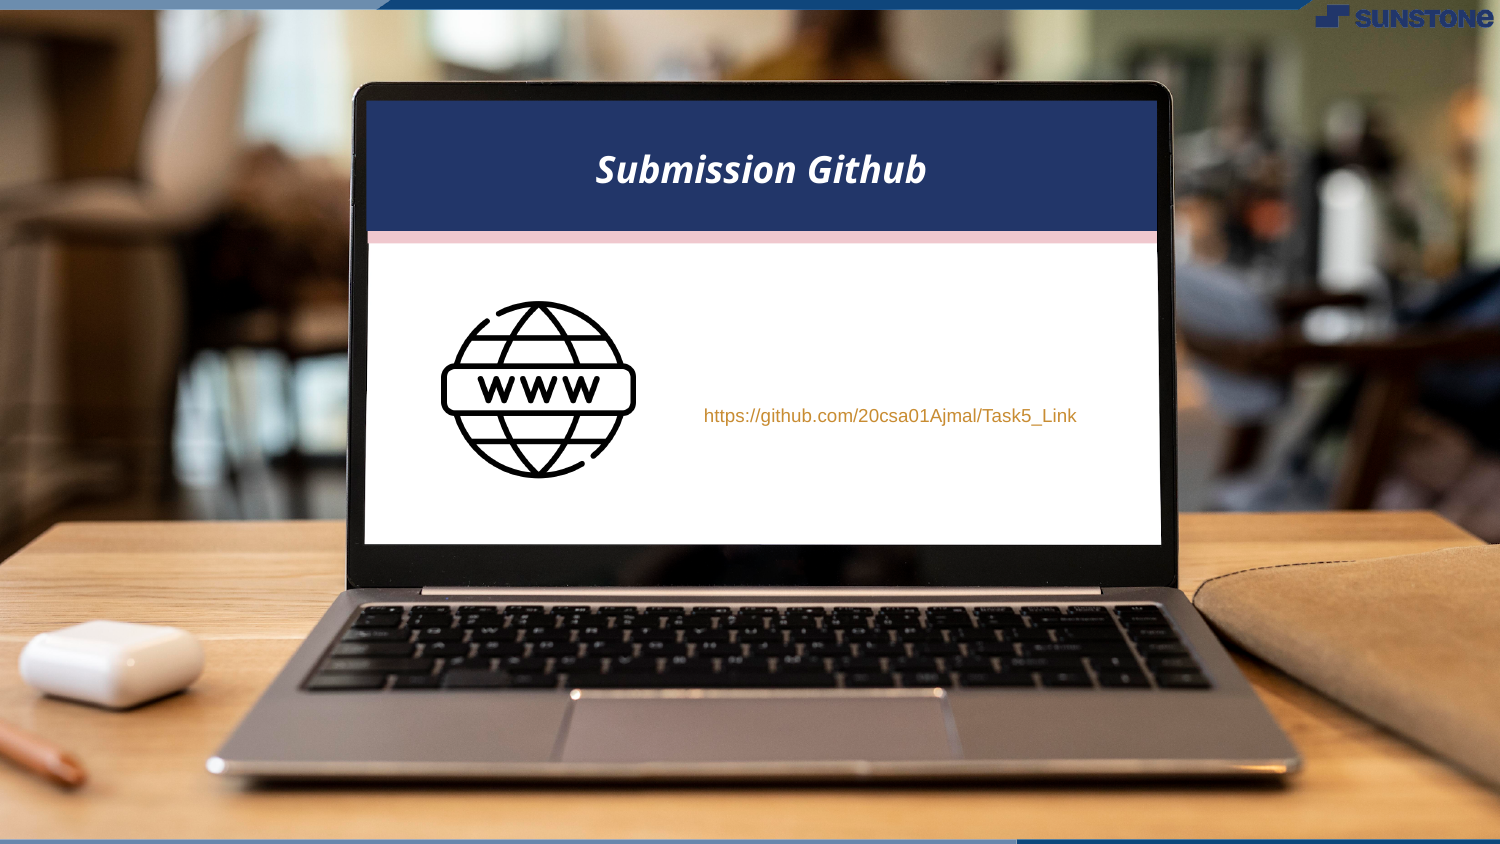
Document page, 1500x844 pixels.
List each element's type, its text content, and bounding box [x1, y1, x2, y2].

picture [0, 0, 1500, 844]
list Submission Github [432, 131, 1091, 206]
list https://github.com/20csa01Ajmal/Task5_Link [621, 169, 1160, 660]
